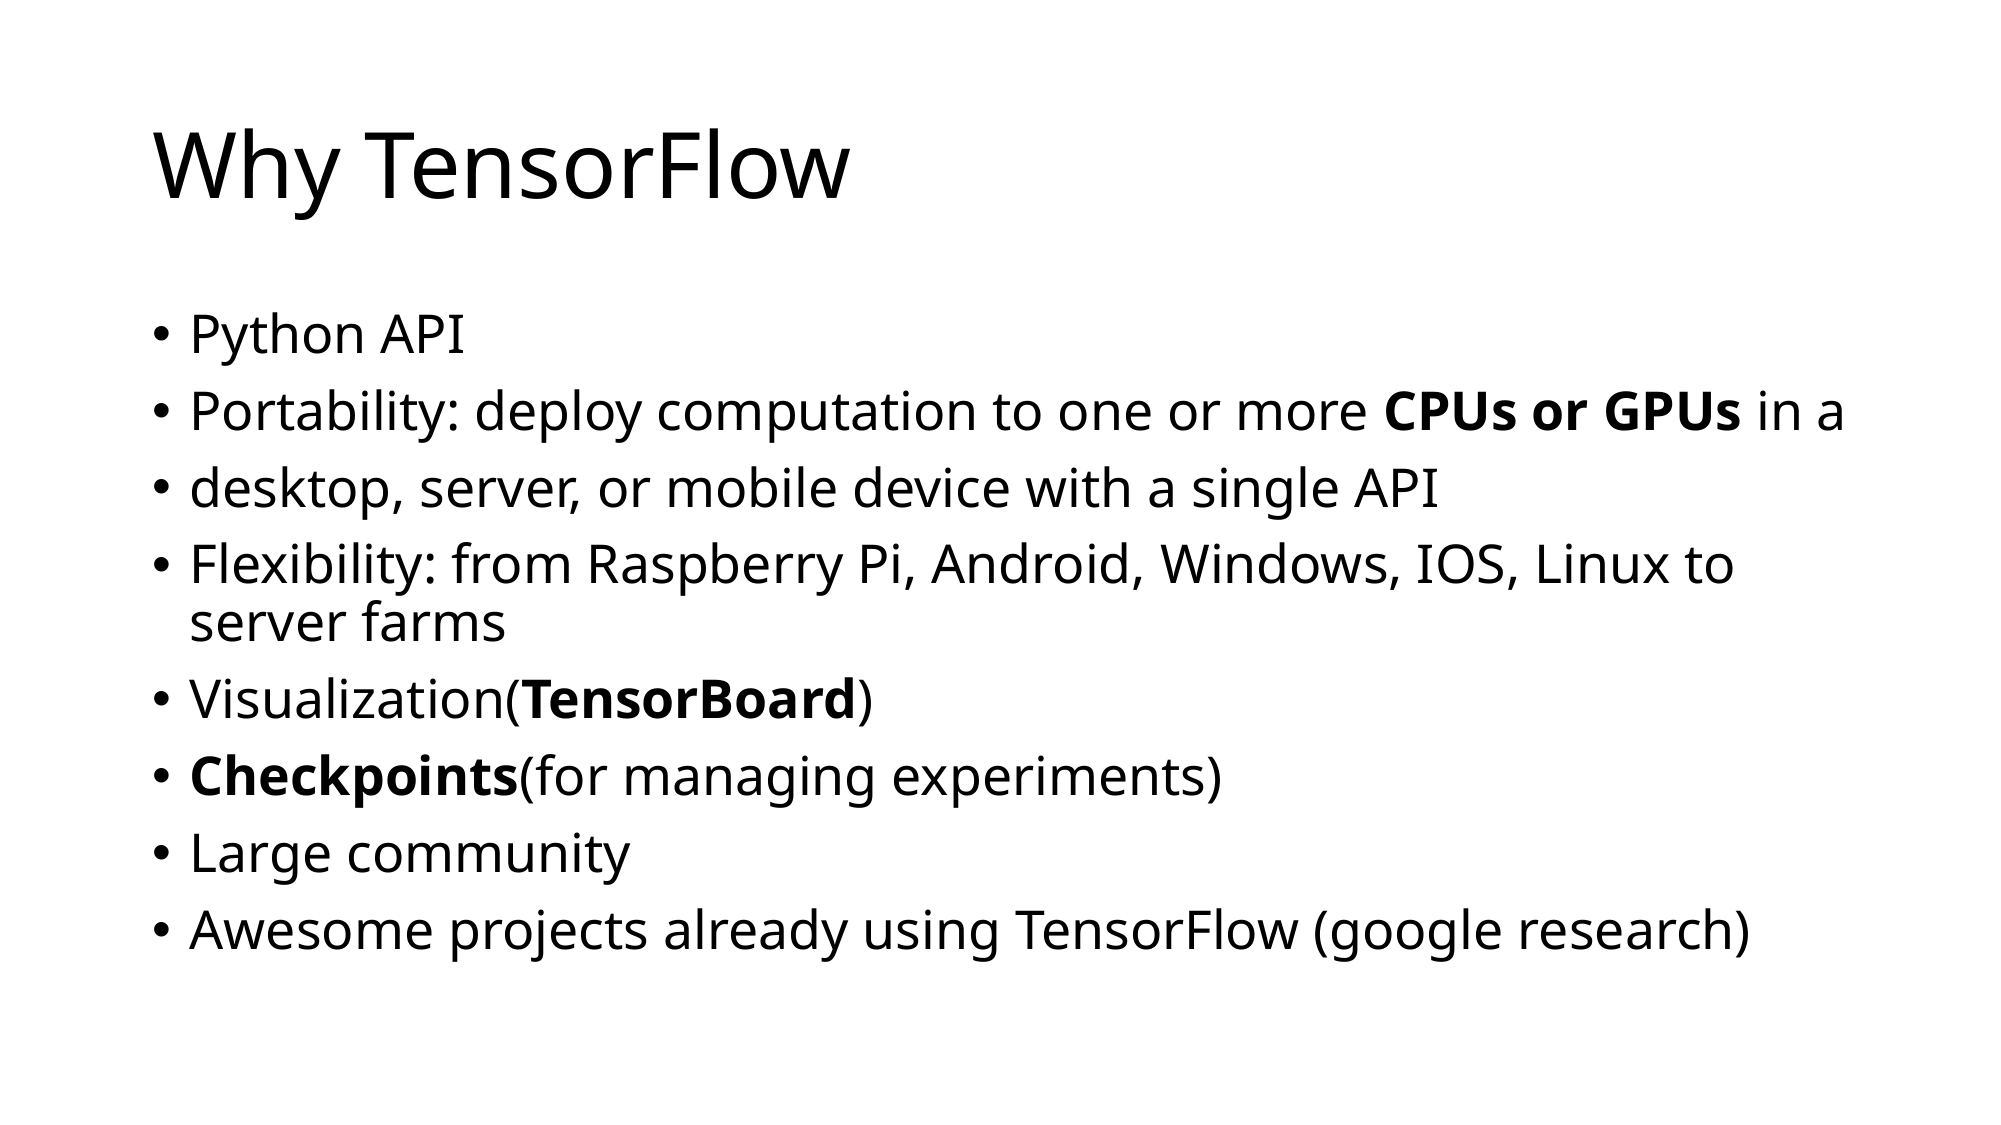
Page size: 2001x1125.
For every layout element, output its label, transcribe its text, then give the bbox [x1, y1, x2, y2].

list Python API Portability: deploy computation to one or more CPUs or GPUs in a desktop, server, or mobile device with a single API Flexibility: from Raspberry Pi, Android, Windows, IOS, Linux to server farms Visualization(TensorBoard) Checkpoints(for managing experiments) Large community Awesome projects already using TensorFlow (google research) [137, 299, 1863, 1014]
title Why TensorFlow [137, 59, 1863, 278]
